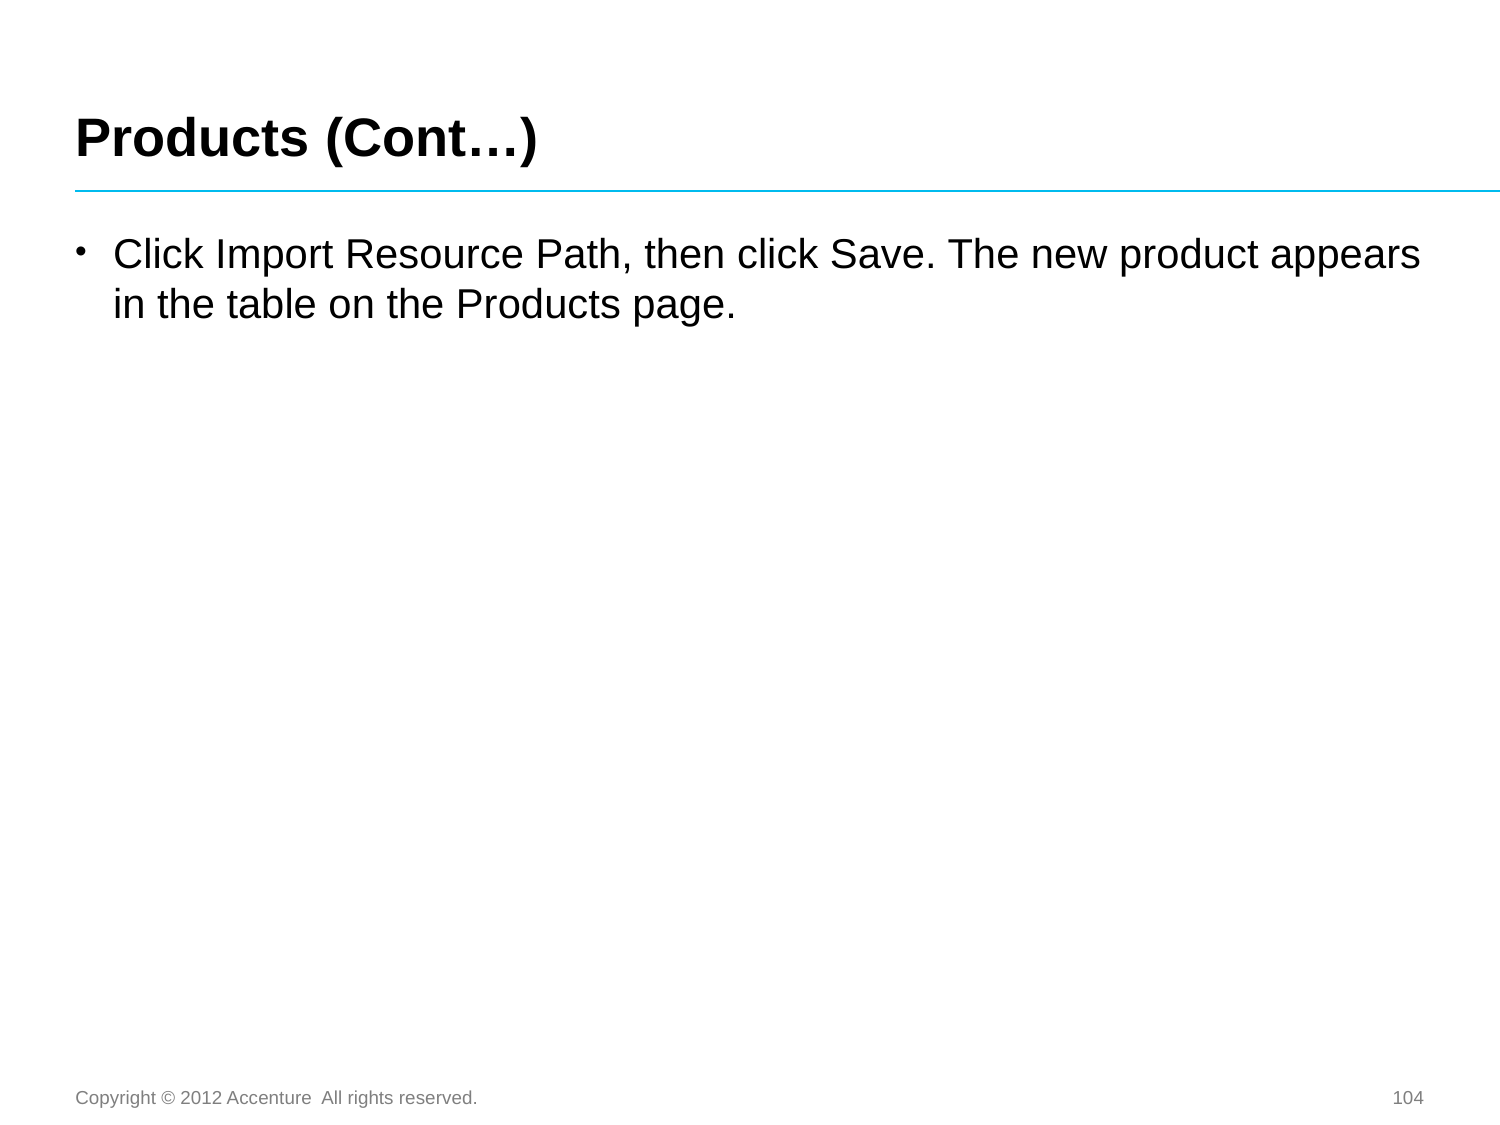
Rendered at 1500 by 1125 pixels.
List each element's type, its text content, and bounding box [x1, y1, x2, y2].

list Click Import Resource Path, then click Save. The new product appears in the table on the Products page. [75, 226, 1425, 1018]
title Products (Cont…) [75, 92, 1421, 222]
